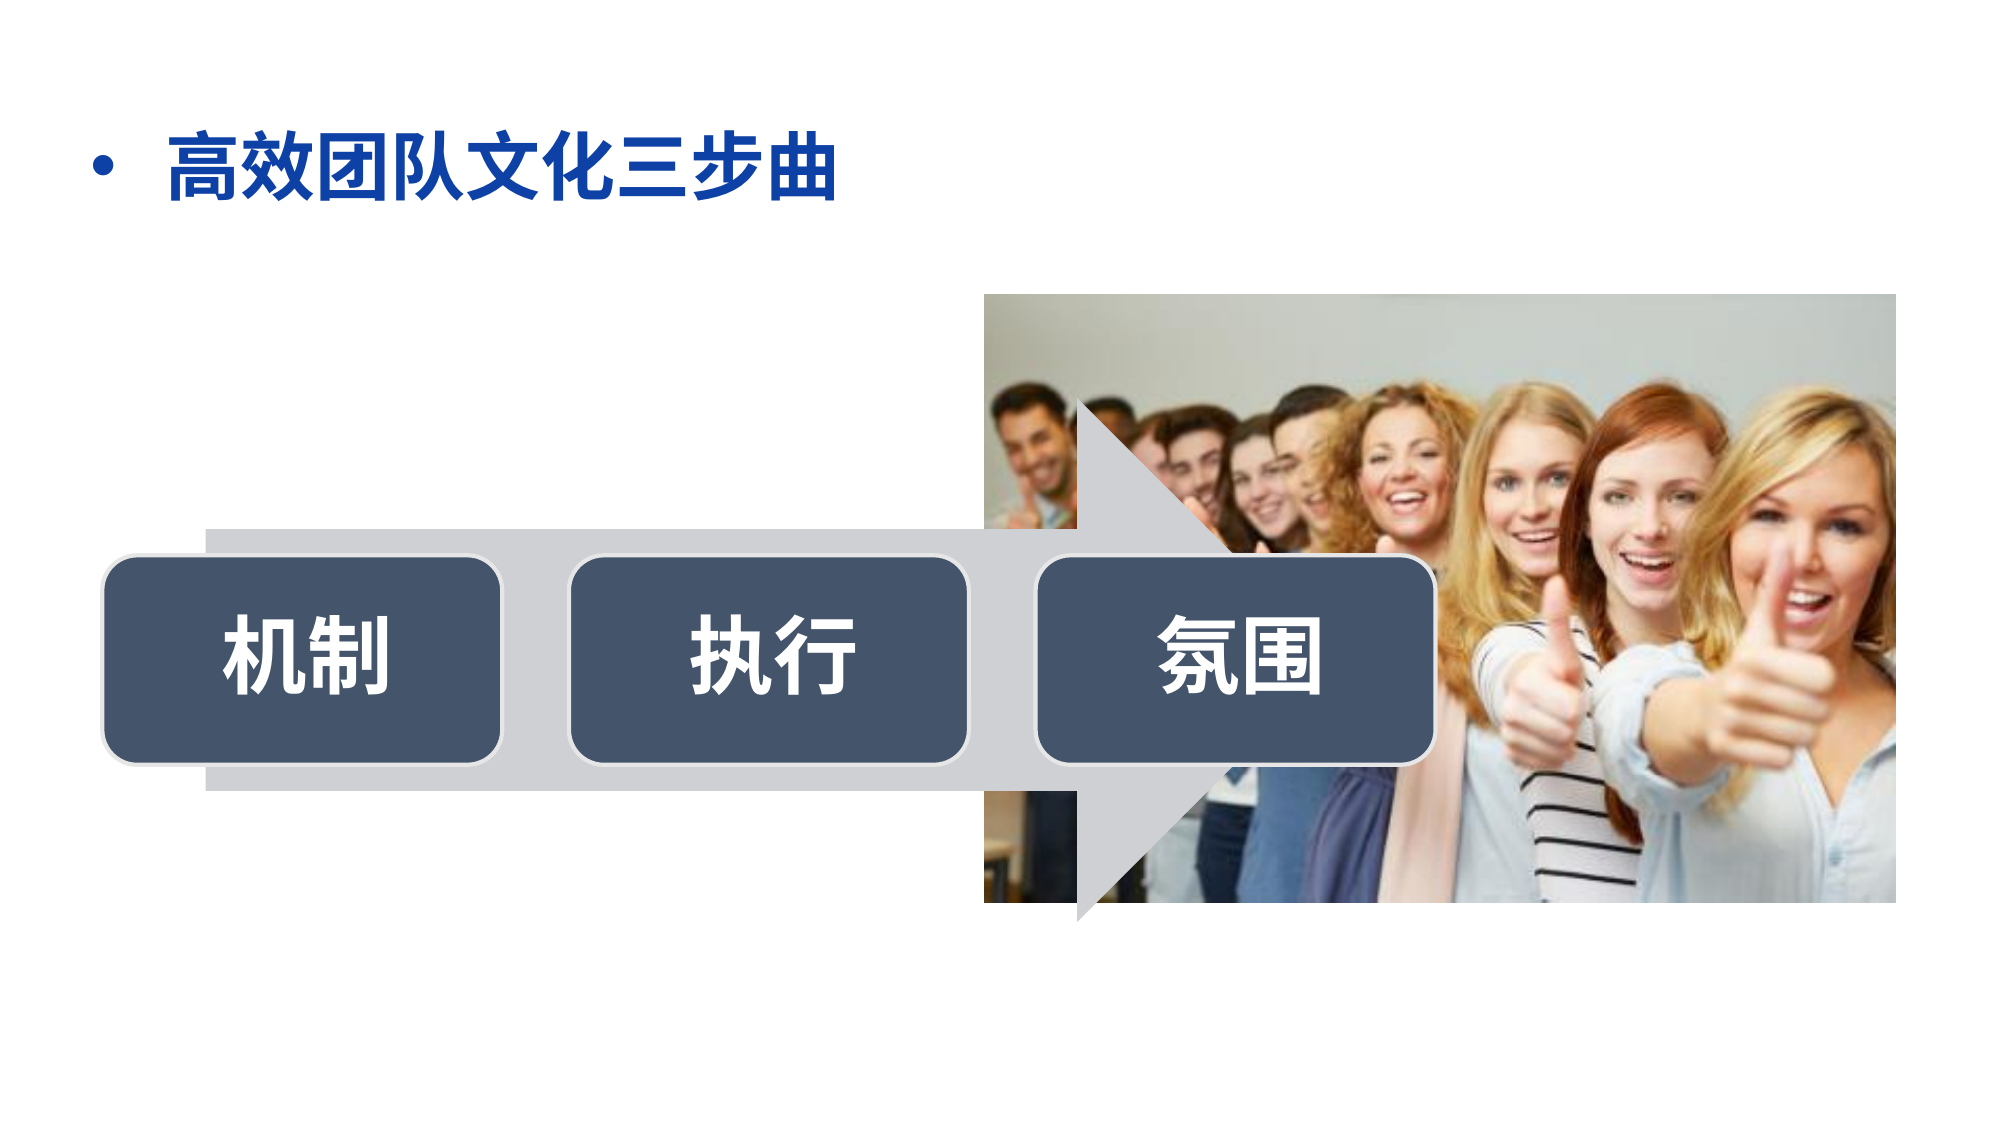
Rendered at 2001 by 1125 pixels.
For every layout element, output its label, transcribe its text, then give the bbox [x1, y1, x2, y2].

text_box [101, 397, 1436, 923]
text_box 高效团队文化三步曲 [70, 109, 1210, 220]
picture [984, 294, 1896, 903]
